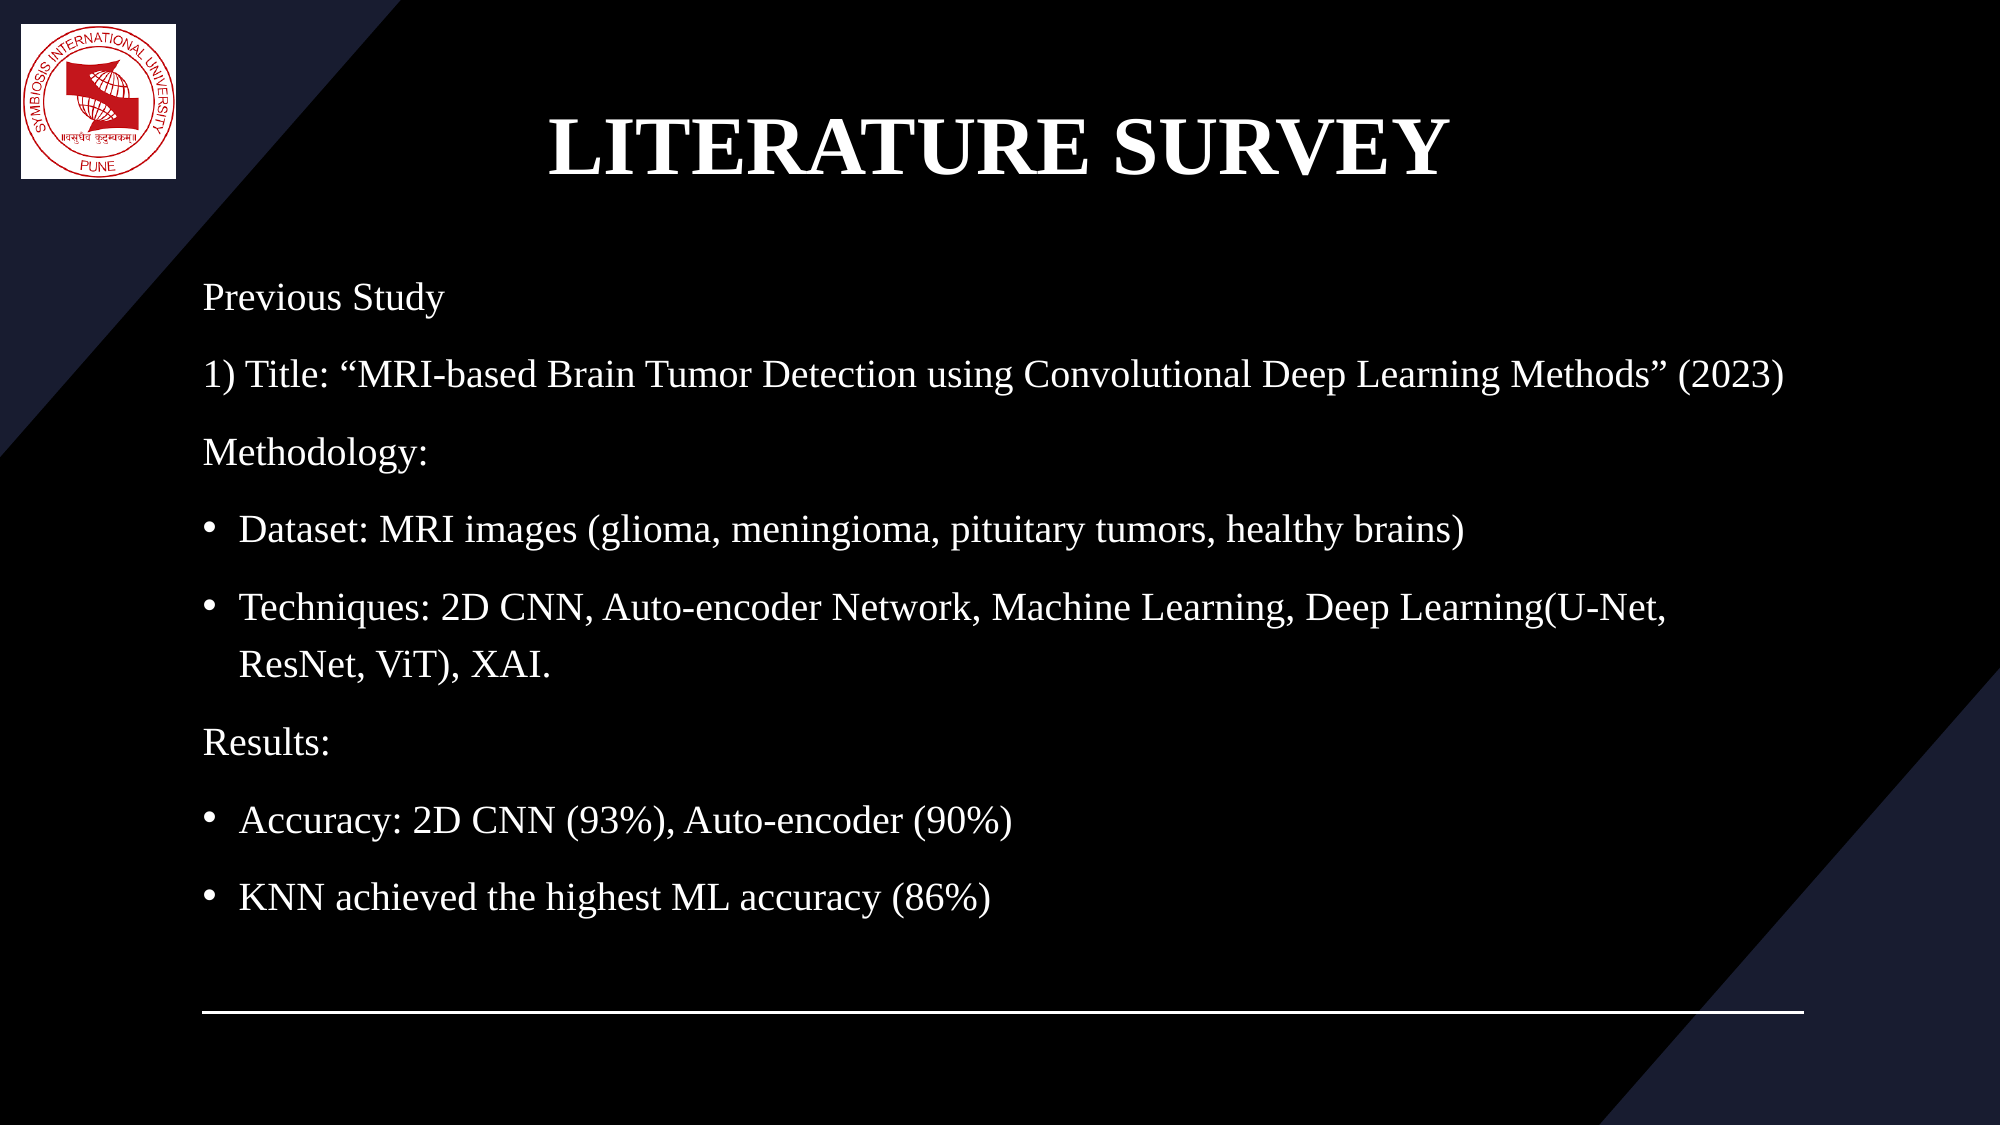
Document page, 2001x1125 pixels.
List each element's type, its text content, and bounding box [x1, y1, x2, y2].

picture [21, 24, 176, 179]
list Previous Study 1) Title: “MRI-based Brain Tumor Detection using Convolutional Deep Learning Methods” (2023) Methodology: Dataset: MRI images (glioma, meningioma, pituitary tumors, healthy brains) Techniques: 2D CNN, Auto-encoder Network, Machine Learning, Deep Learning(U-Net, ResNet, ViT), XAI. Results: Accuracy: 2D CNN (93%), Auto-encoder (90%) KNN achieved the highest ML accuracy (86%) [187, 253, 1813, 968]
title LITERATURE SURVEY [187, 29, 1813, 253]
